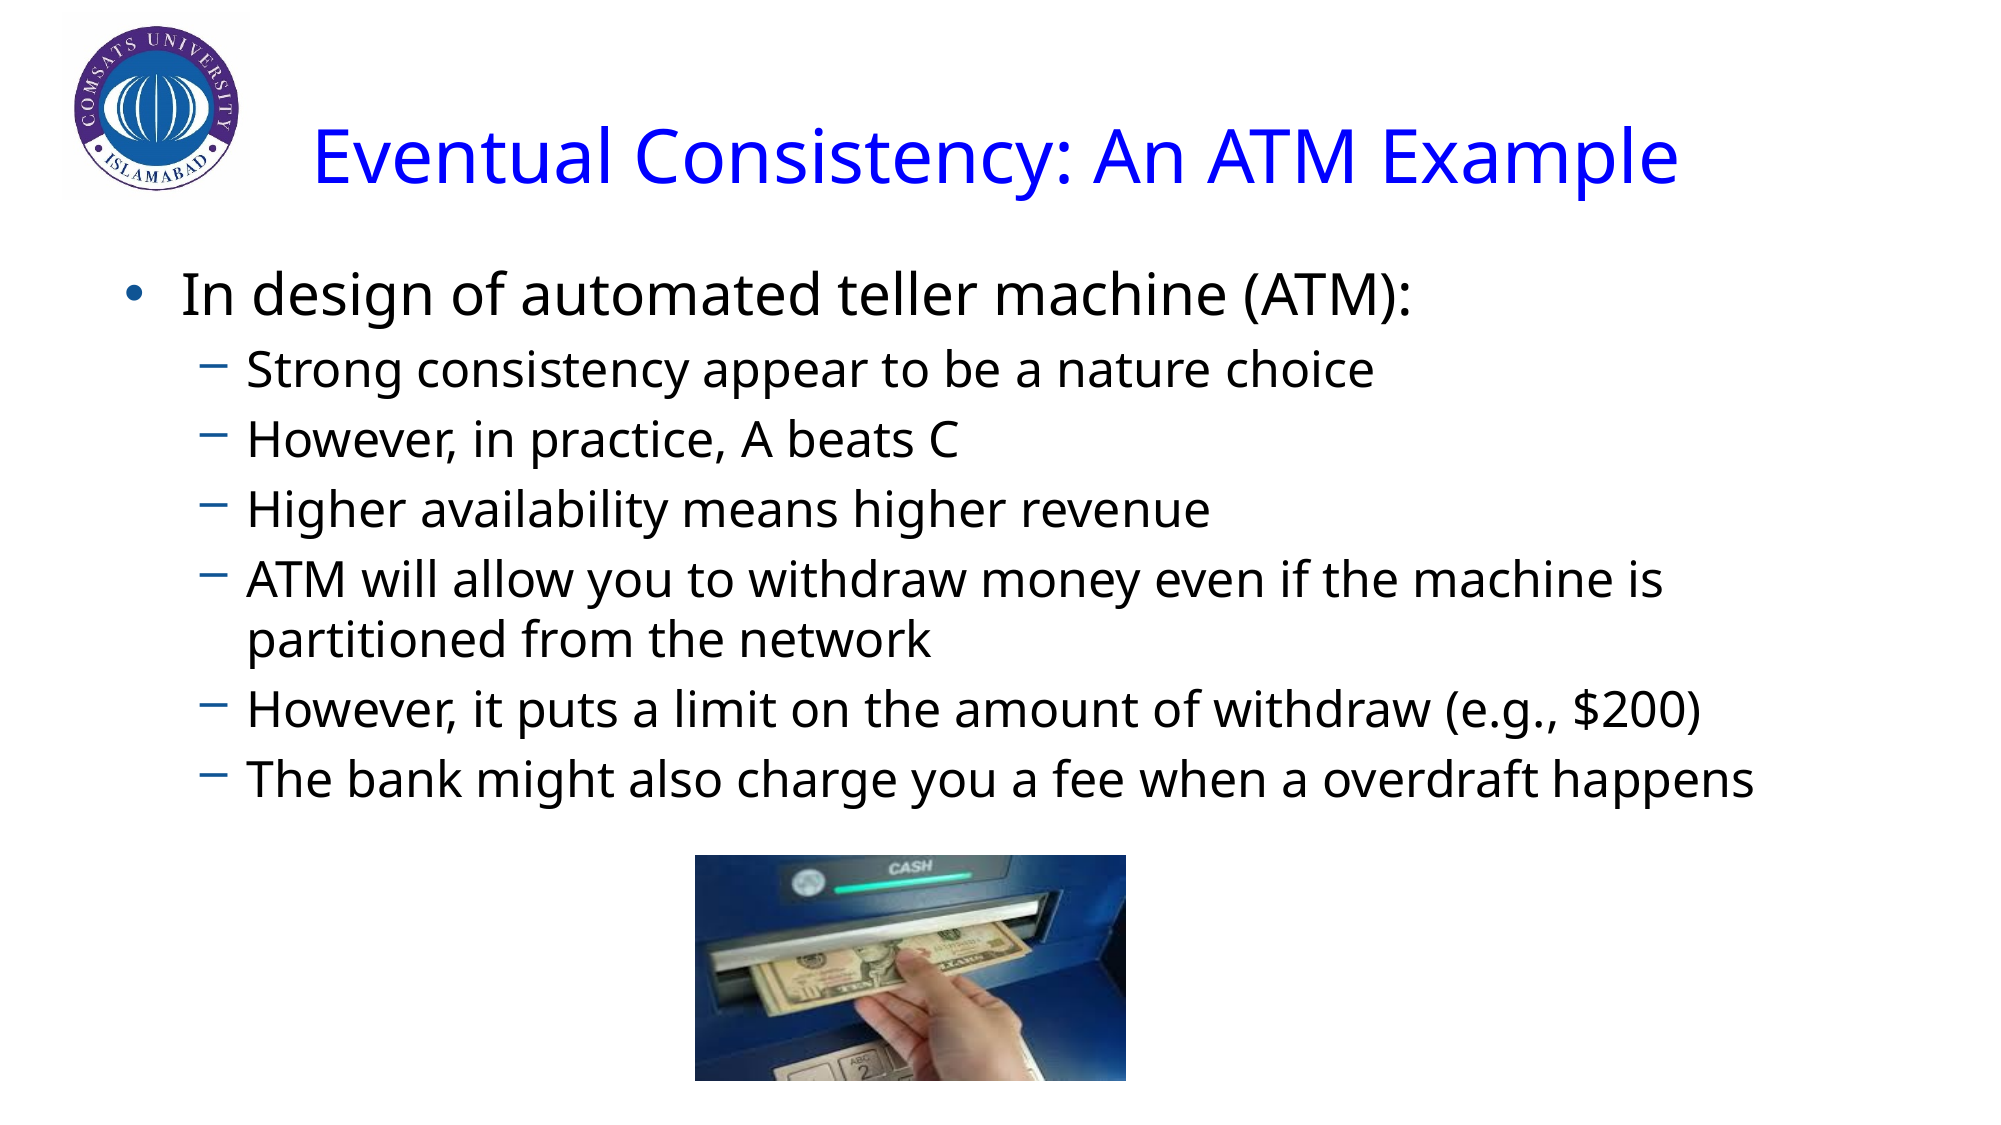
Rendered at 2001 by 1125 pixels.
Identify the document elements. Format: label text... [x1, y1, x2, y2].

picture [694, 854, 1126, 1081]
title Eventual Consistency: An ATM Example [296, 77, 1860, 231]
text_box In design of automated teller machine (ATM): Strong consistency appear to be a nature choice However, in practice, A beats C Higher availability means higher revenue ATM will allow you to withdraw money even if the machine is partitioned from the network However, it puts a limit on the amount of withdraw (e.g., $200) The bank might also charge you a fee when a overdraft happens [109, 249, 1912, 1105]
picture [62, 12, 250, 200]
